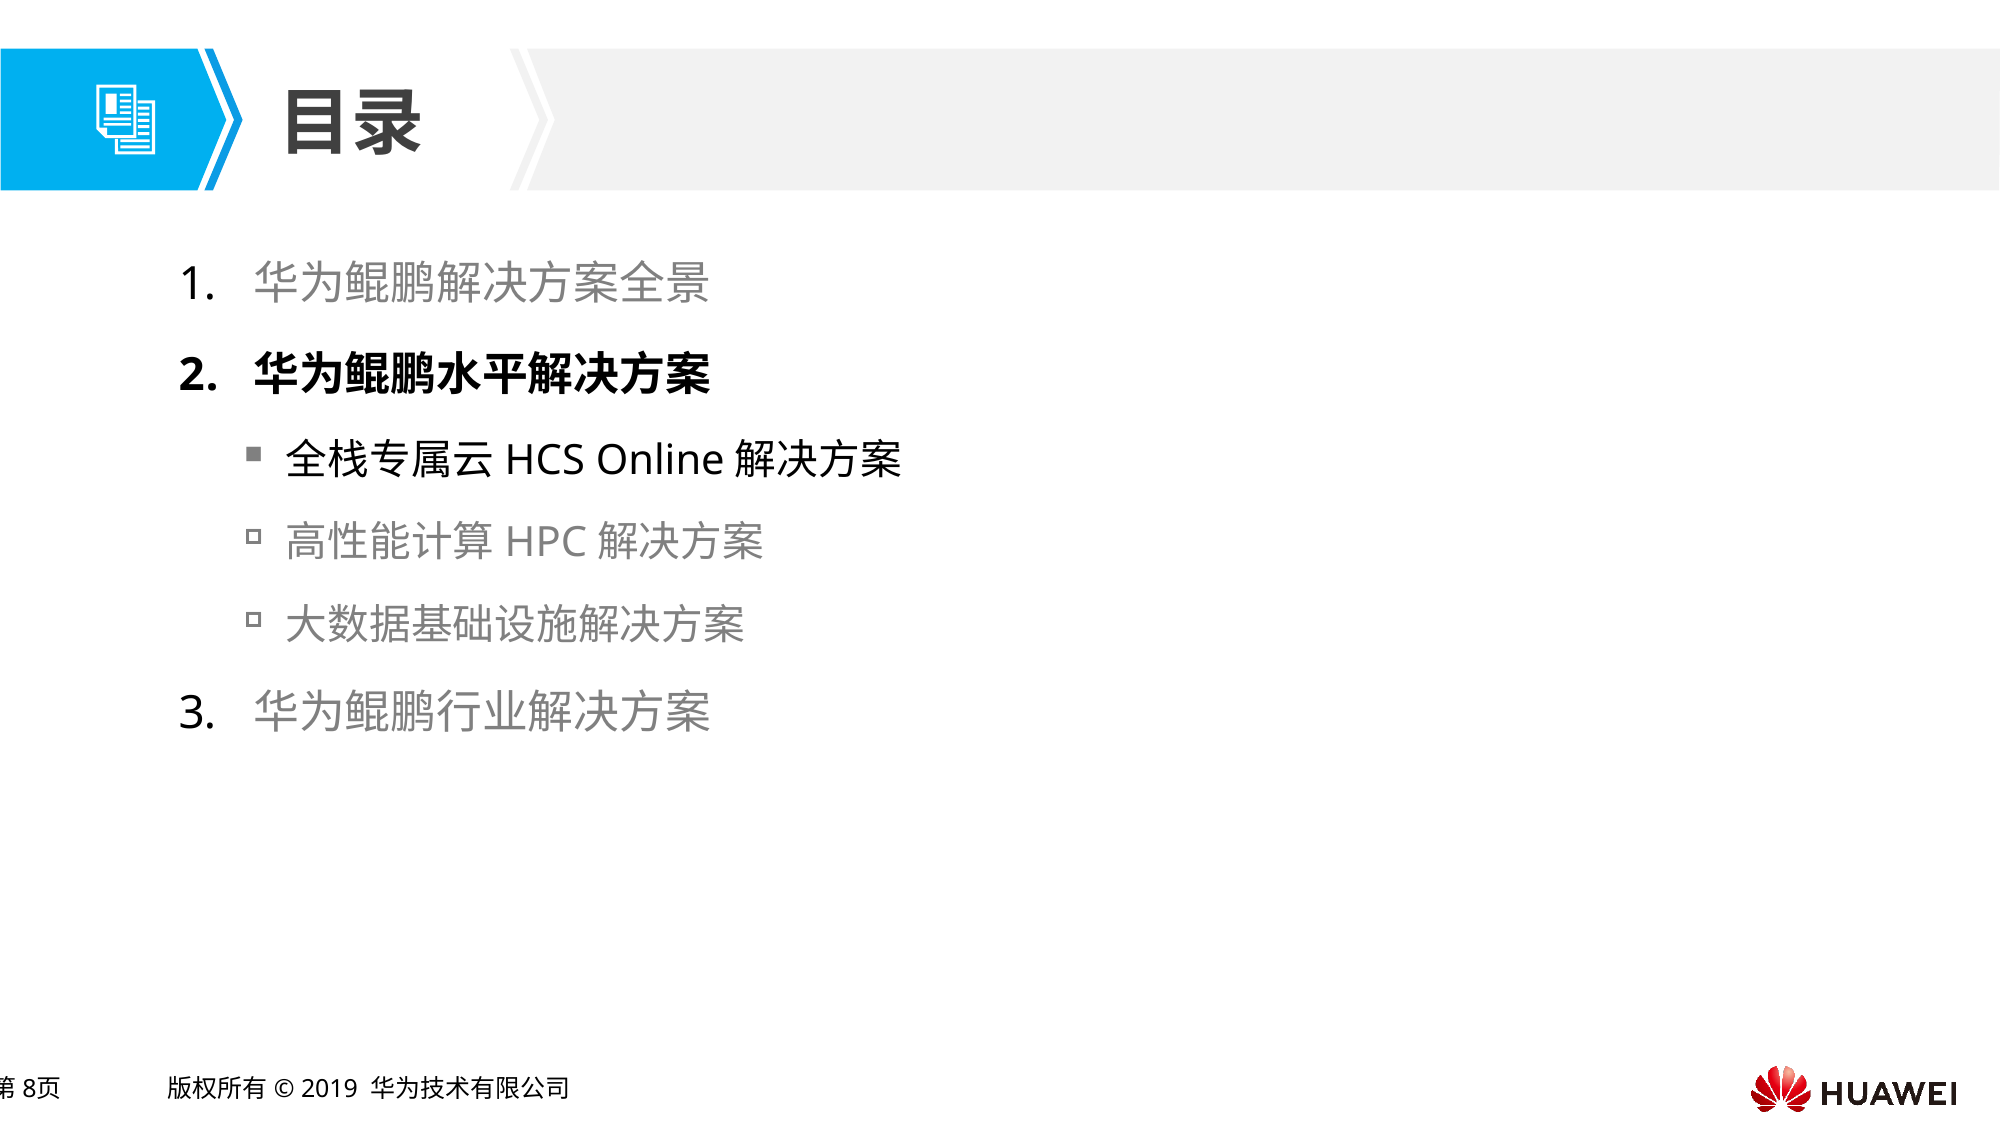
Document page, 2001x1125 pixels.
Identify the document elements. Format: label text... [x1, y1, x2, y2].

picture [1751, 1066, 1956, 1112]
text_box 华为鲲鹏解决方案全景 华为鲲鹏水平解决方案 全栈专属云HCS Online解决方案 高性能计算HPC解决方案 大数据基础设施解决方案 华为鲲鹏行业解决方案 [165, 225, 1898, 994]
